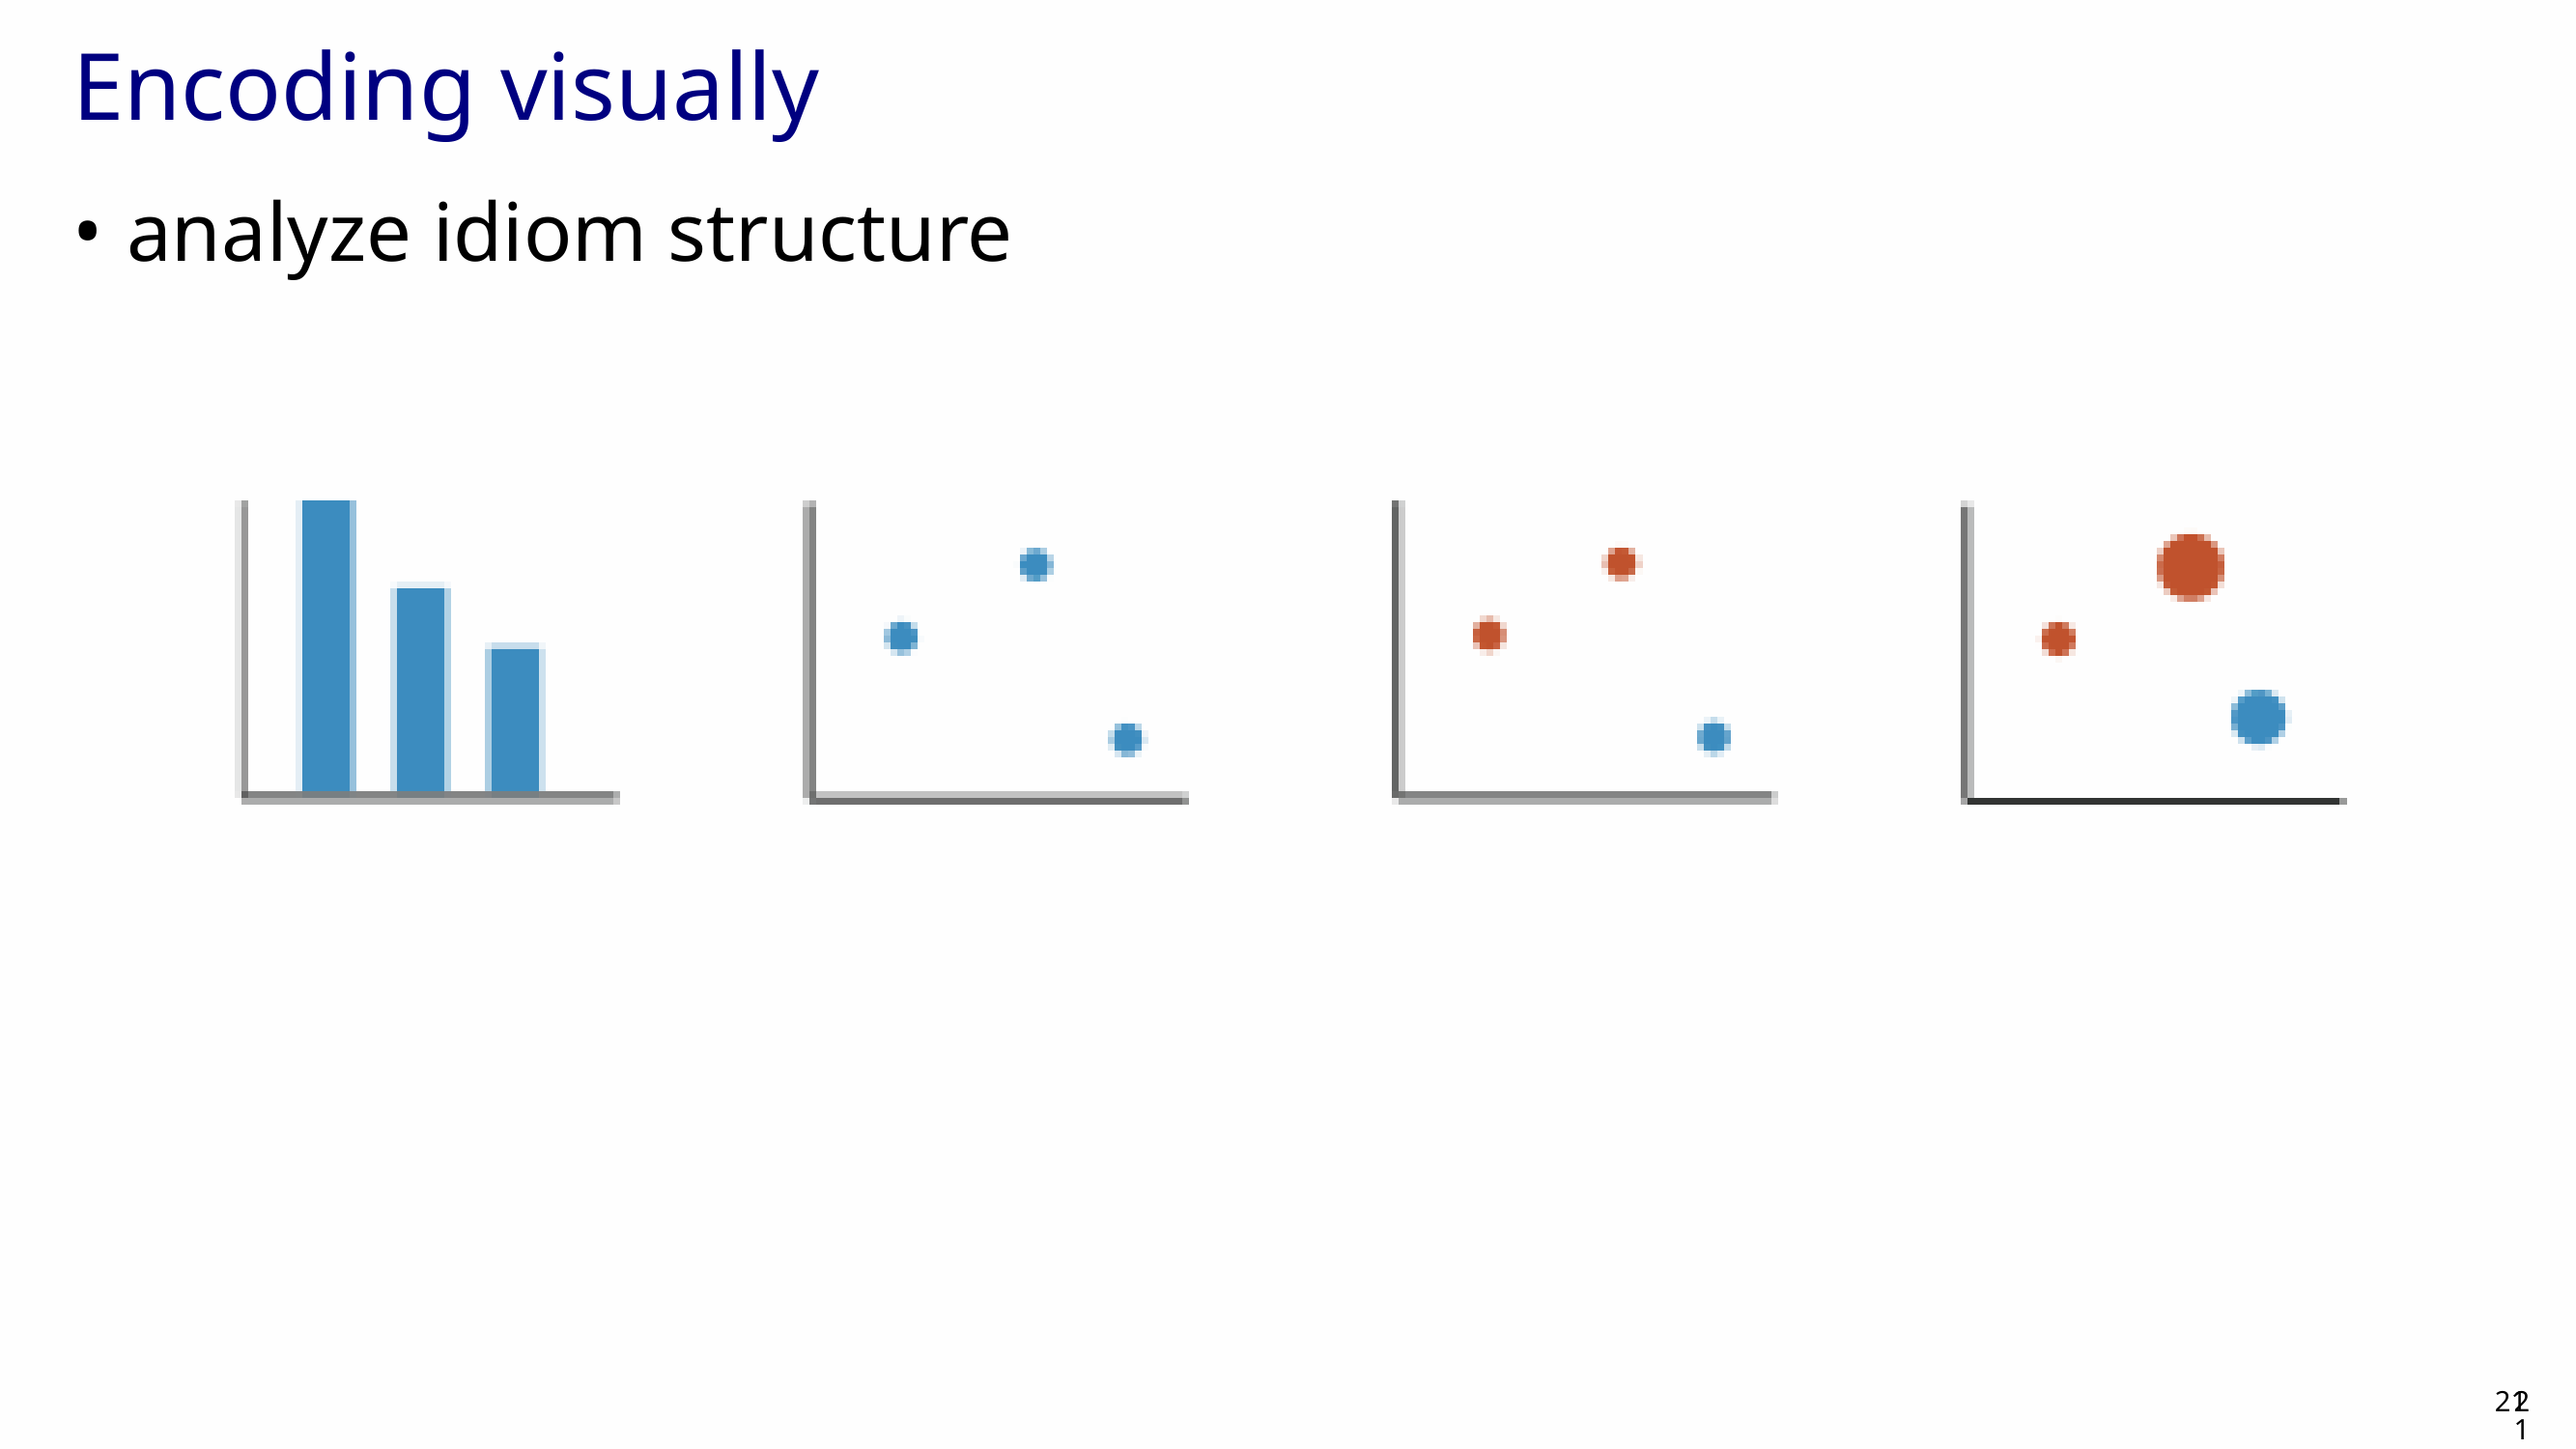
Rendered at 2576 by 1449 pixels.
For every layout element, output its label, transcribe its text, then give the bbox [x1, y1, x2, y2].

title Encoding visually [66, 0, 2576, 167]
picture [235, 500, 2347, 805]
list analyze idiom structure [66, 175, 2576, 1449]
text_box 21 [2499, 1376, 2542, 1421]
